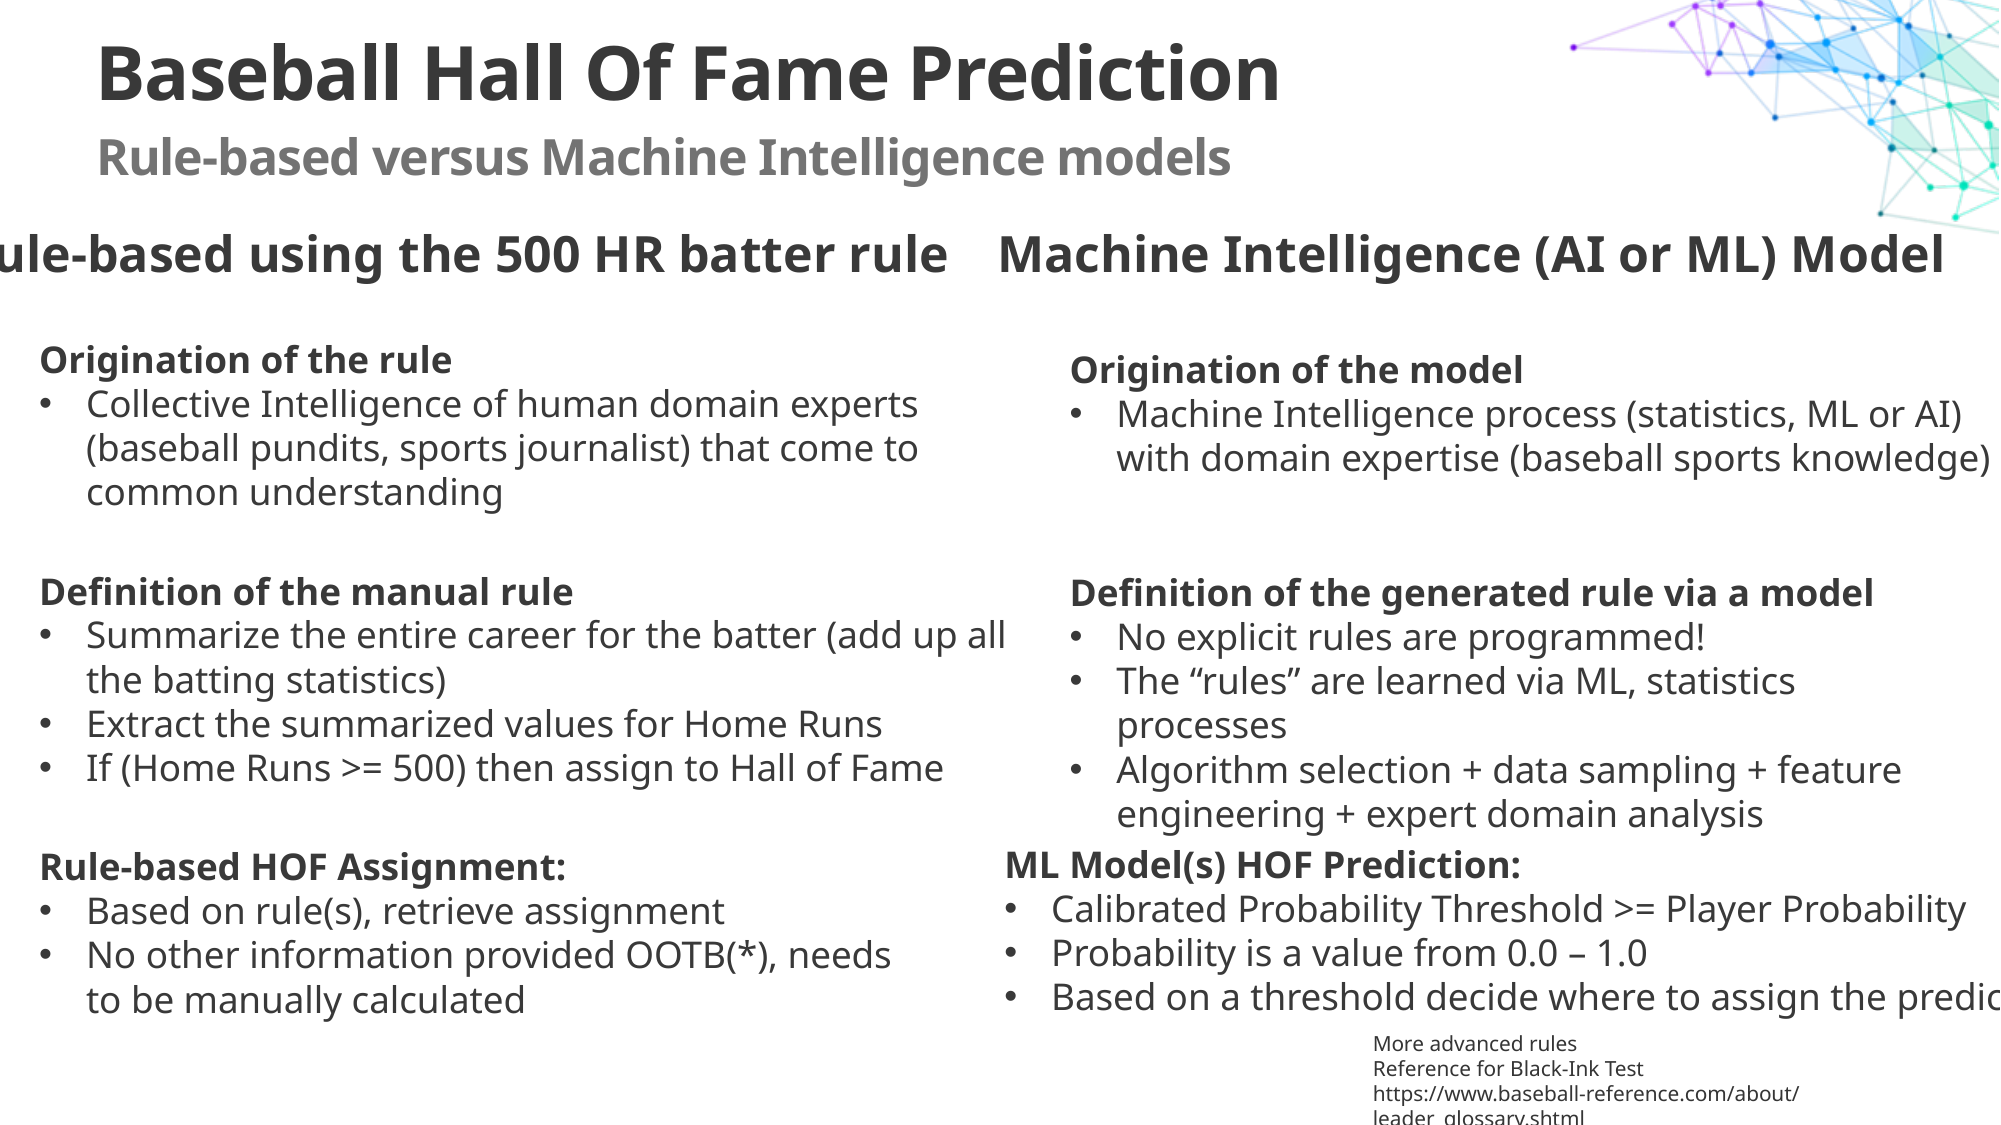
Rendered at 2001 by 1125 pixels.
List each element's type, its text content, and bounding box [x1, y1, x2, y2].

text_box Definition of the generated rule via a model No explicit rules are programmed! The “rules” are learned via ML, statistics processes Algorithm selection + data sampling + feature engineering + expert domain analysis [1054, 562, 1975, 834]
text_box More advanced rules Reference for Black-Ink Test https://www.baseball-reference.com/about/leader_glossary.shtml [1358, 1070, 1975, 1125]
text_box Origination of the model Machine Intelligence process (statistics, ML or AI) with domain expertise (baseball sports knowledge) [1054, 339, 2000, 487]
text_box Baseball Hall Of Fame Prediction [95, 25, 1381, 116]
text_box Machine Intelligence (AI or ML) Model [982, 215, 1381, 291]
text_box Rule-based HOF Assignment: Based on rule(s), retrieve assignment No other information provided OOTB(*), needs to be manually calculated [24, 836, 946, 1028]
text_box Rule-based using the 500 HR batter rule [0, 215, 965, 291]
picture [1381, 0, 1999, 394]
text_box Definition of the manual rule Summarize the entire career for the batter (add up all the batting statistics) Extract the summarized values for Home Runs If (Home Runs >= 500) then assign to Hall of Fame [24, 560, 1025, 797]
text_box ML Model(s) HOF Prediction: Calibrated Probability Threshold >= Player Probability Probability is a value from 0.0 – 1.0 Based on a threshold decide where to assign the prediction [989, 834, 2000, 1070]
text_box Origination of the rule Collective Intelligence of human domain experts (baseball pundits, sports journalist) that come to common understanding [24, 329, 1025, 521]
title Rule-based versus Machine Intelligence models [96, 125, 1381, 187]
